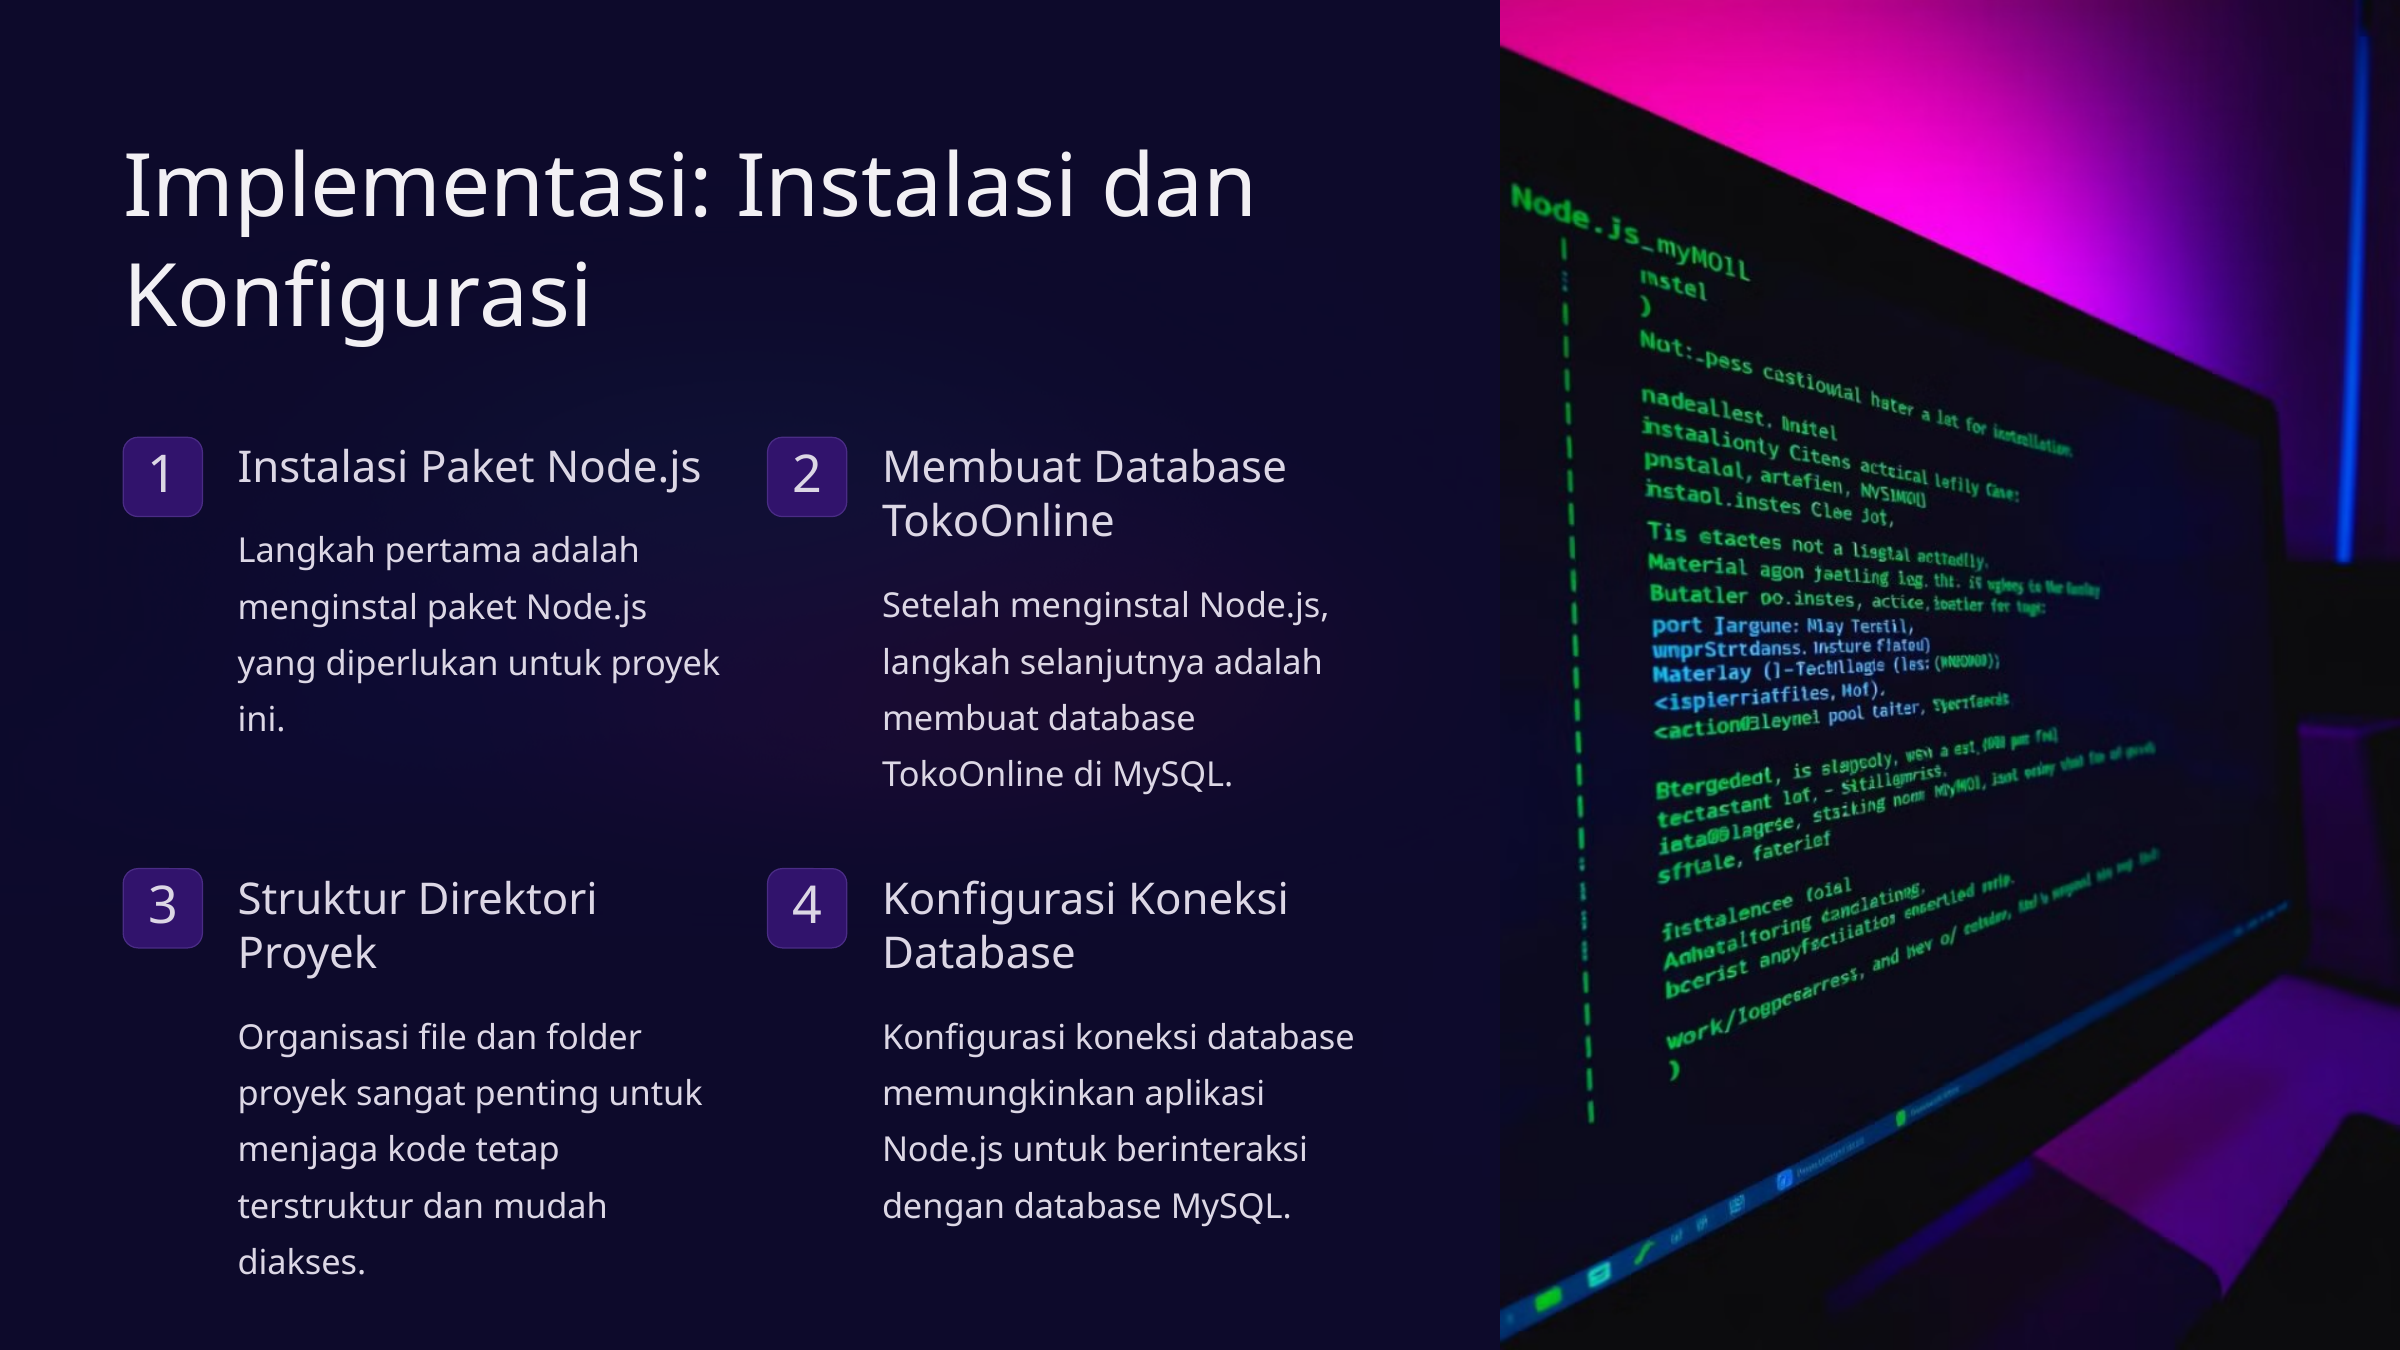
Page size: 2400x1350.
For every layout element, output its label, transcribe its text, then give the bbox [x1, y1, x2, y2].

text_box Konfigurasi Koneksi Database [882, 868, 1377, 979]
text_box [767, 437, 847, 517]
text_box [123, 868, 203, 948]
text_box Instalasi Paket Node.js [237, 437, 730, 493]
text_box 2 [792, 450, 823, 504]
picture [1499, 0, 2400, 1350]
text_box 3 [147, 881, 178, 935]
text_box Struktur Direktori Proyek [237, 868, 733, 979]
text_box Setelah menginstal Node.js, langkah selanjutnya adalah membuat database TokoOnline di MySQL. [882, 568, 1377, 794]
text_box [767, 868, 847, 948]
text_box Membuat Database TokoOnline [882, 437, 1377, 548]
text_box 4 [789, 881, 825, 935]
text_box Konfigurasi koneksi database memungkinkan aplikasi Node.js untuk berinteraksi dengan database MySQL. [882, 999, 1377, 1226]
text_box 1 [153, 450, 173, 504]
text_box Organisasi file dan folder proyek sangat penting untuk menjaga kode tetap terstruktur dan mudah diakses. [237, 999, 733, 1226]
text_box [123, 437, 203, 517]
text_box Langkah pertama adalah menginstal paket Node.js yang diperlukan untuk proyek ini. [237, 513, 733, 683]
text_box Implementasi: Instalasi dan Konfigurasi [123, 124, 1377, 345]
